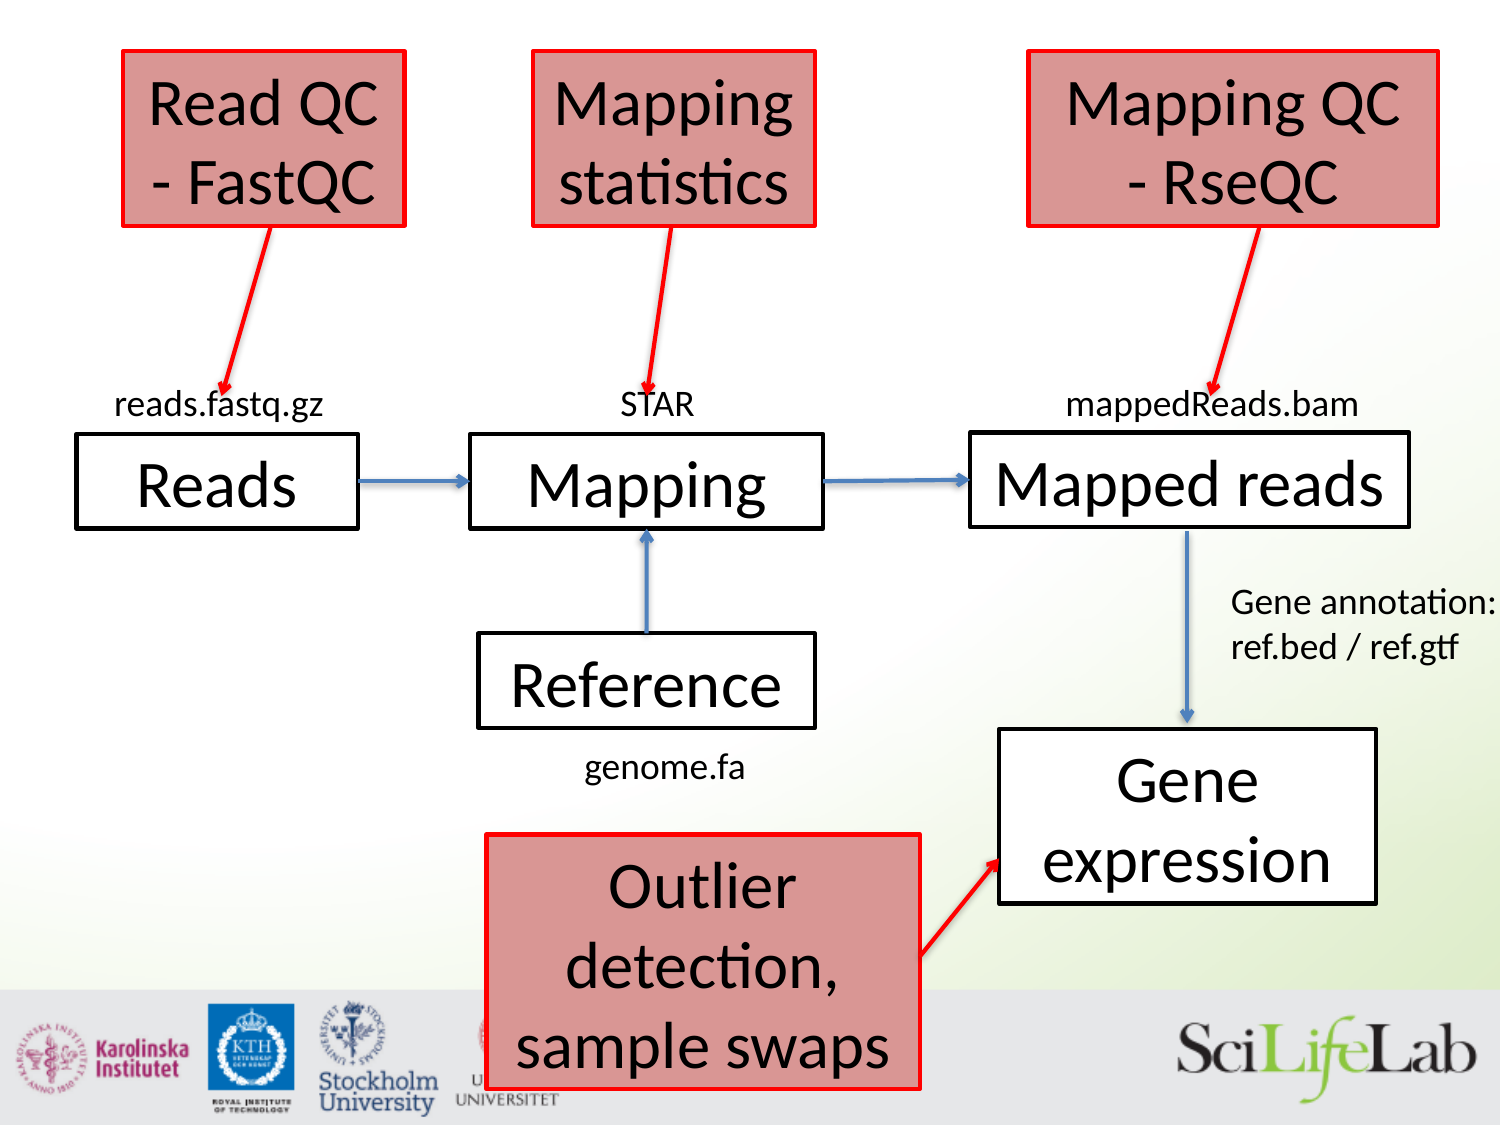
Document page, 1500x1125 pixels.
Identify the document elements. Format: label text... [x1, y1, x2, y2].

text_box mappedReads.bam [1050, 371, 1375, 432]
text_box Mapping statistics [531, 49, 817, 228]
text_box Reference [476, 631, 817, 730]
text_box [1210, 227, 1260, 397]
text_box Mapped reads [968, 430, 1411, 529]
text_box STAR [605, 371, 710, 432]
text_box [646, 227, 672, 397]
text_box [221, 227, 271, 397]
text_box Reads [74, 432, 360, 531]
text_box Mapping [468, 432, 825, 531]
text_box Gene annotation: ref.bed / ref.gtf [1216, 570, 1500, 720]
text_box Gene expression [997, 727, 1378, 906]
text_box reads.fastq.gz [99, 371, 339, 432]
text_box Mapping QC - RseQC [1026, 49, 1440, 228]
text_box genome.fa [569, 734, 762, 832]
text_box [919, 857, 1000, 957]
text_box Outlier detection, sample swaps [484, 832, 922, 1091]
text_box Read QC - FastQC [121, 49, 407, 228]
